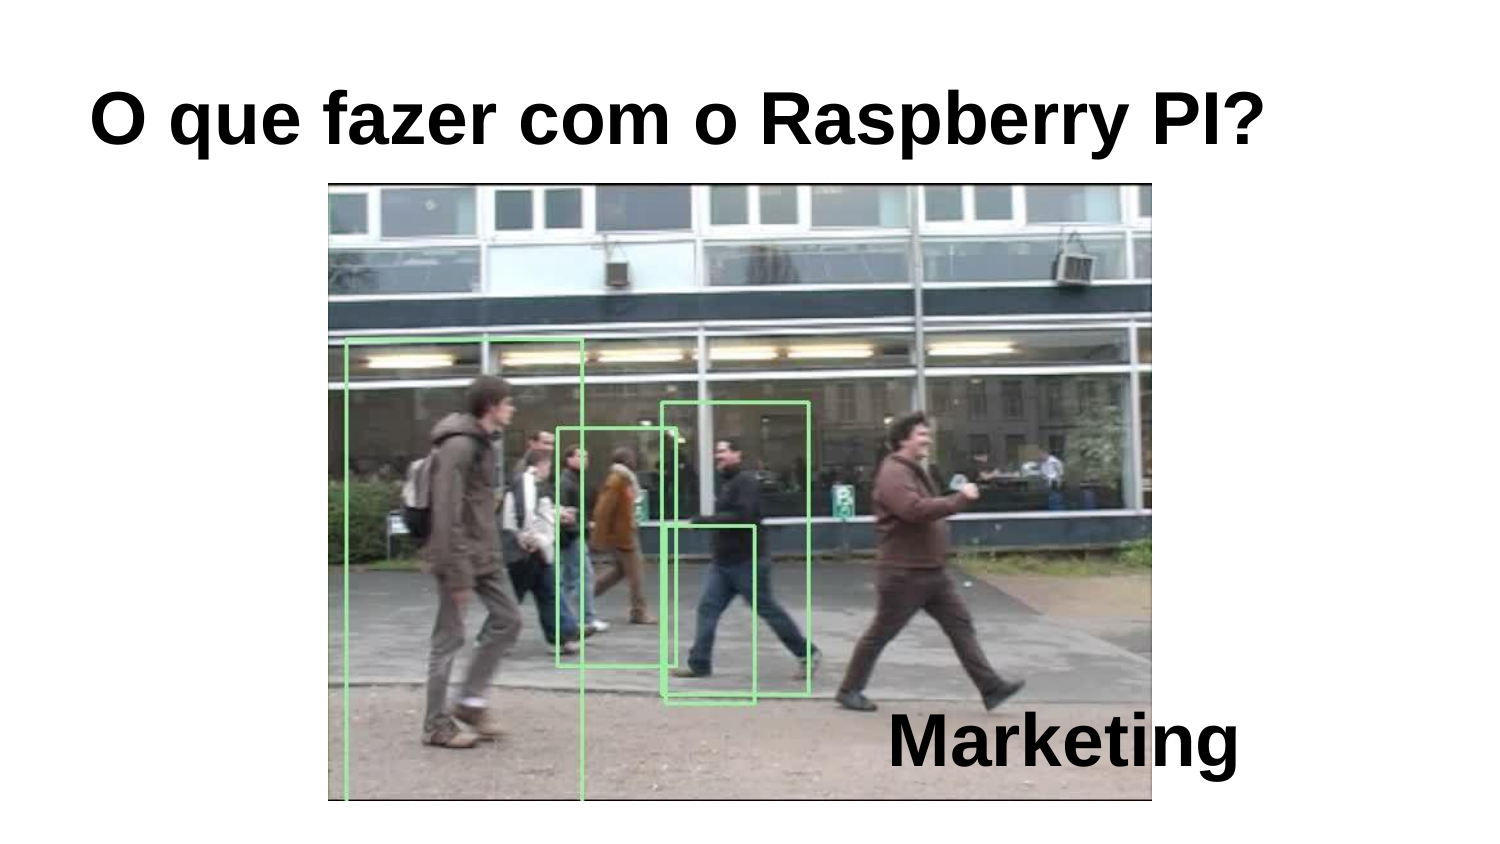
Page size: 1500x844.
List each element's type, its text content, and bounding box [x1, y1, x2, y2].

text_box Marketing [1156, 656, 1369, 797]
text_box O que fazer com o Raspberry PI? [75, 33, 1425, 175]
picture [328, 183, 1152, 801]
